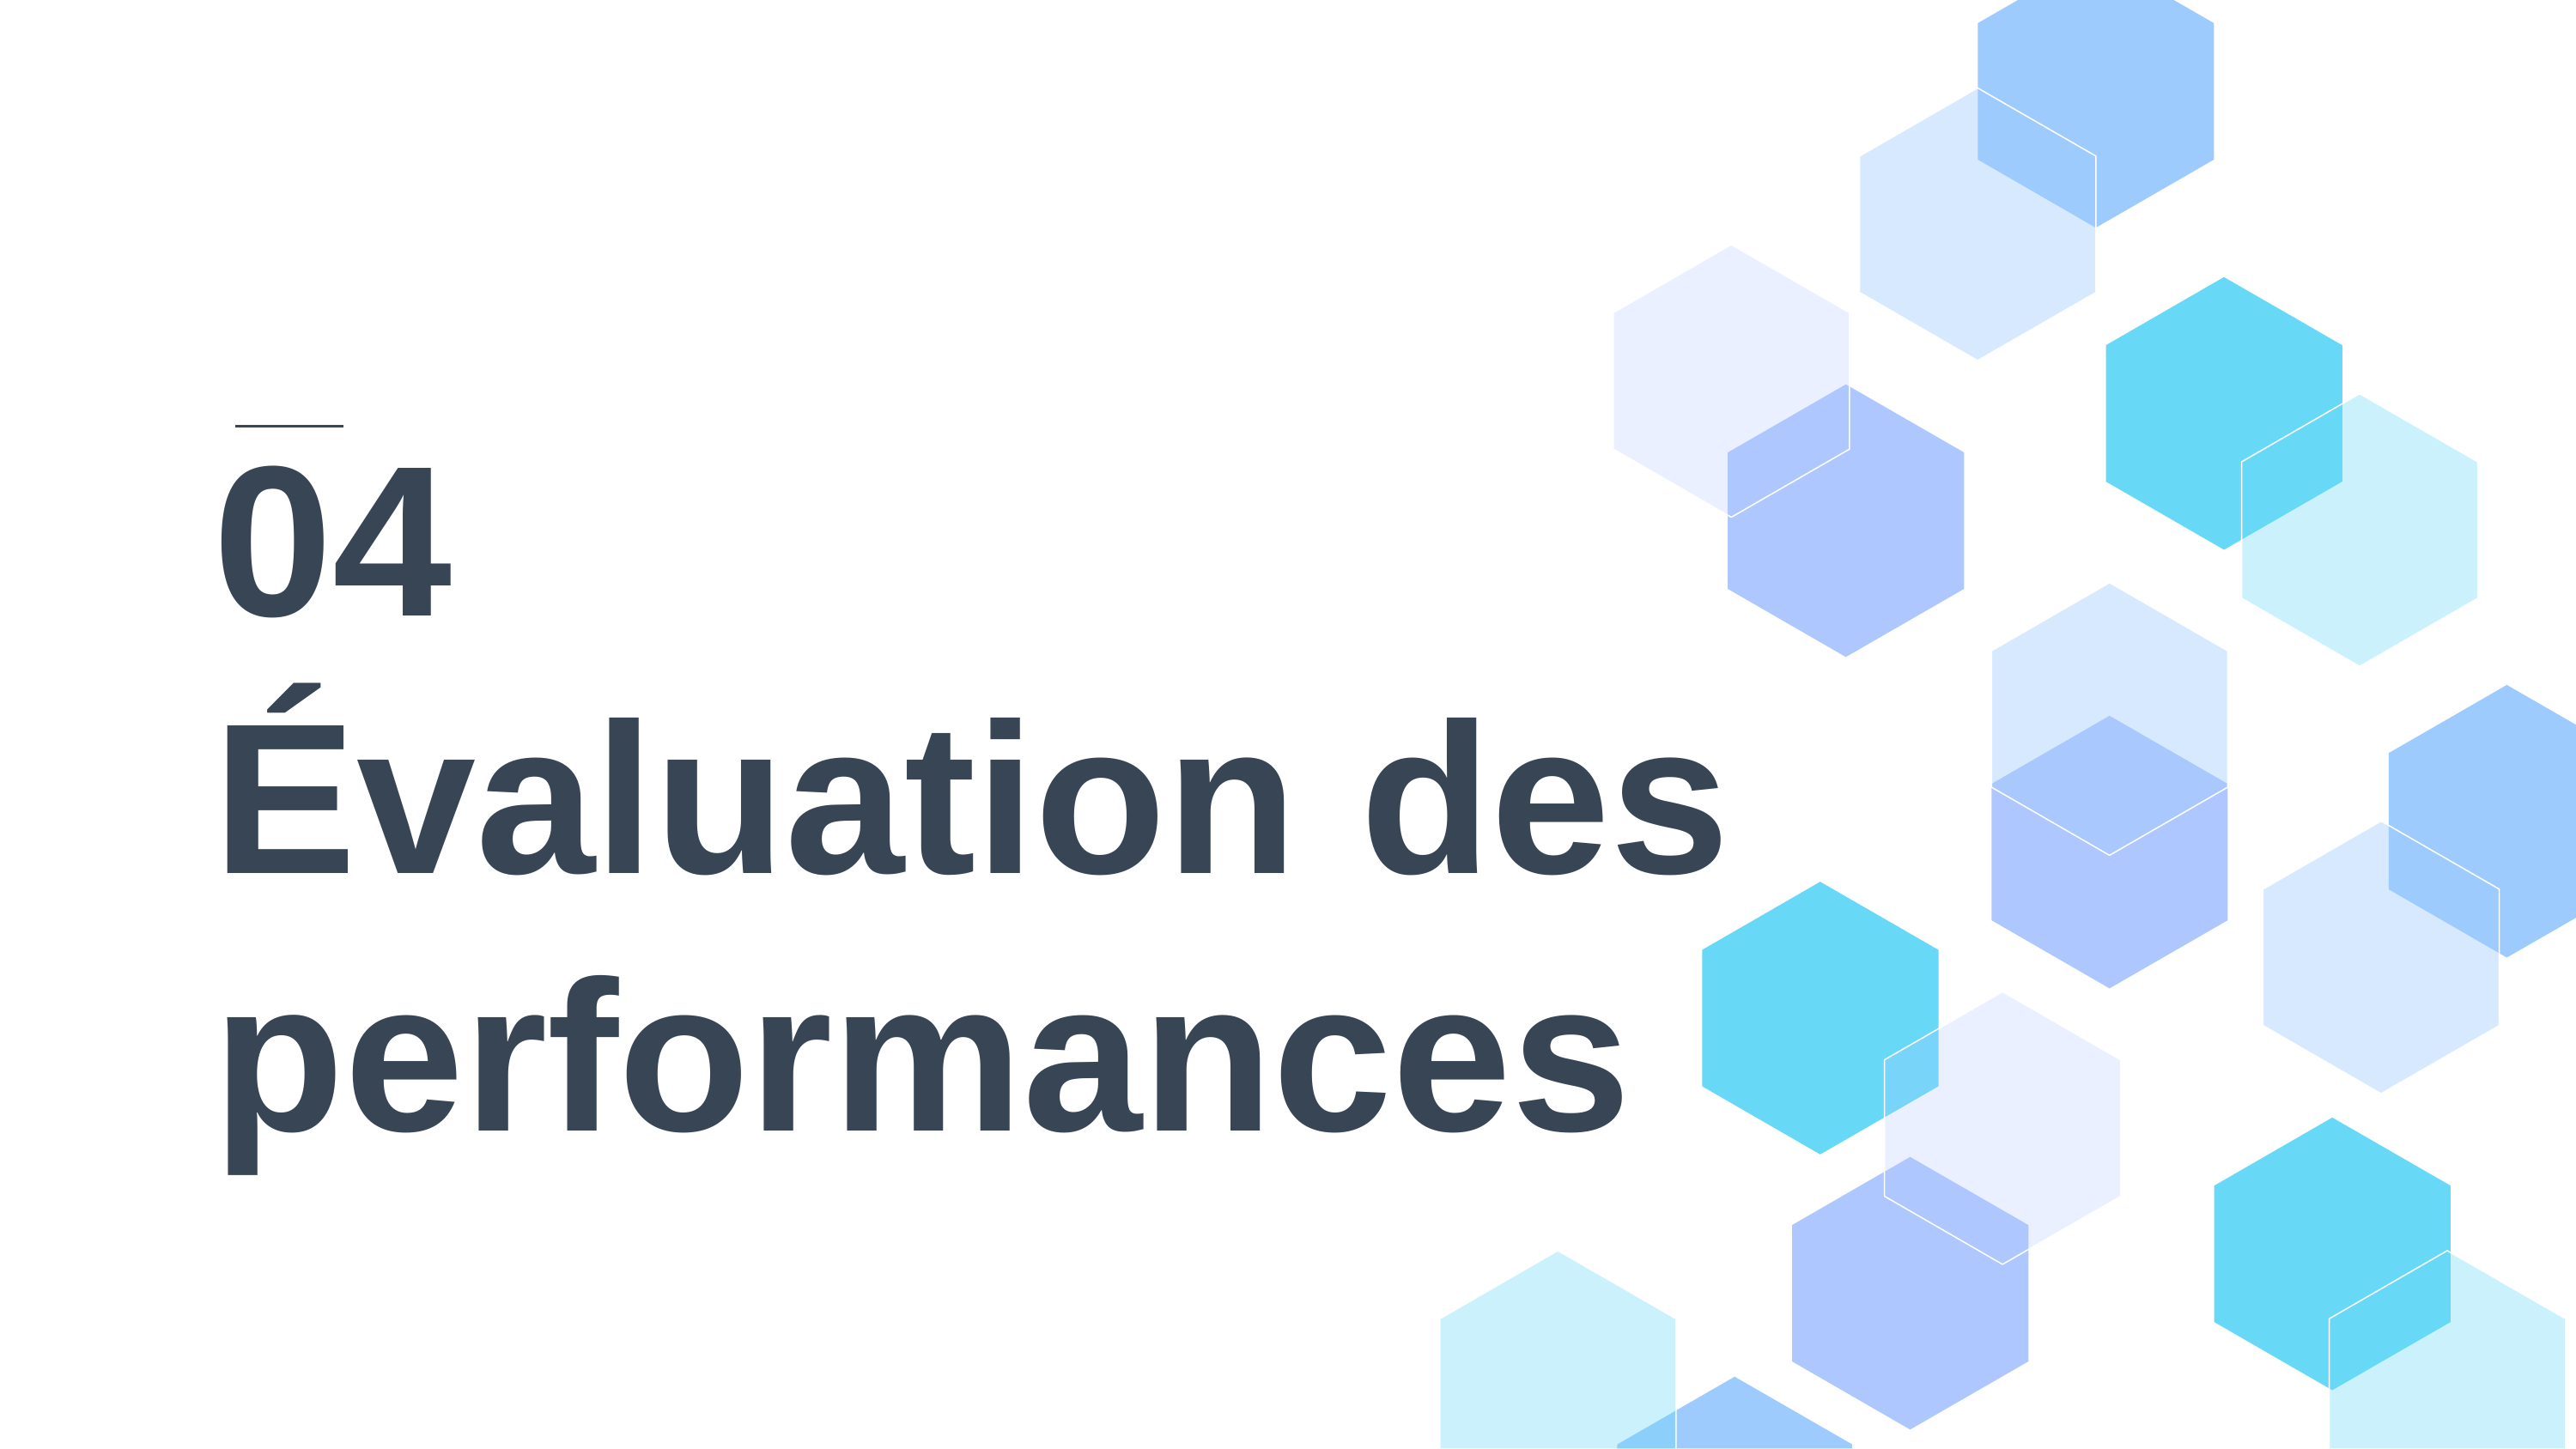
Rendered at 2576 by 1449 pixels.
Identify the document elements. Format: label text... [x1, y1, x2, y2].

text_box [1438, 581, 2567, 1449]
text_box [2572, 684, 2576, 1095]
text_box 04 Évaluation des performances [211, 399, 1607, 1174]
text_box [1612, 243, 1854, 580]
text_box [1858, 0, 2479, 580]
